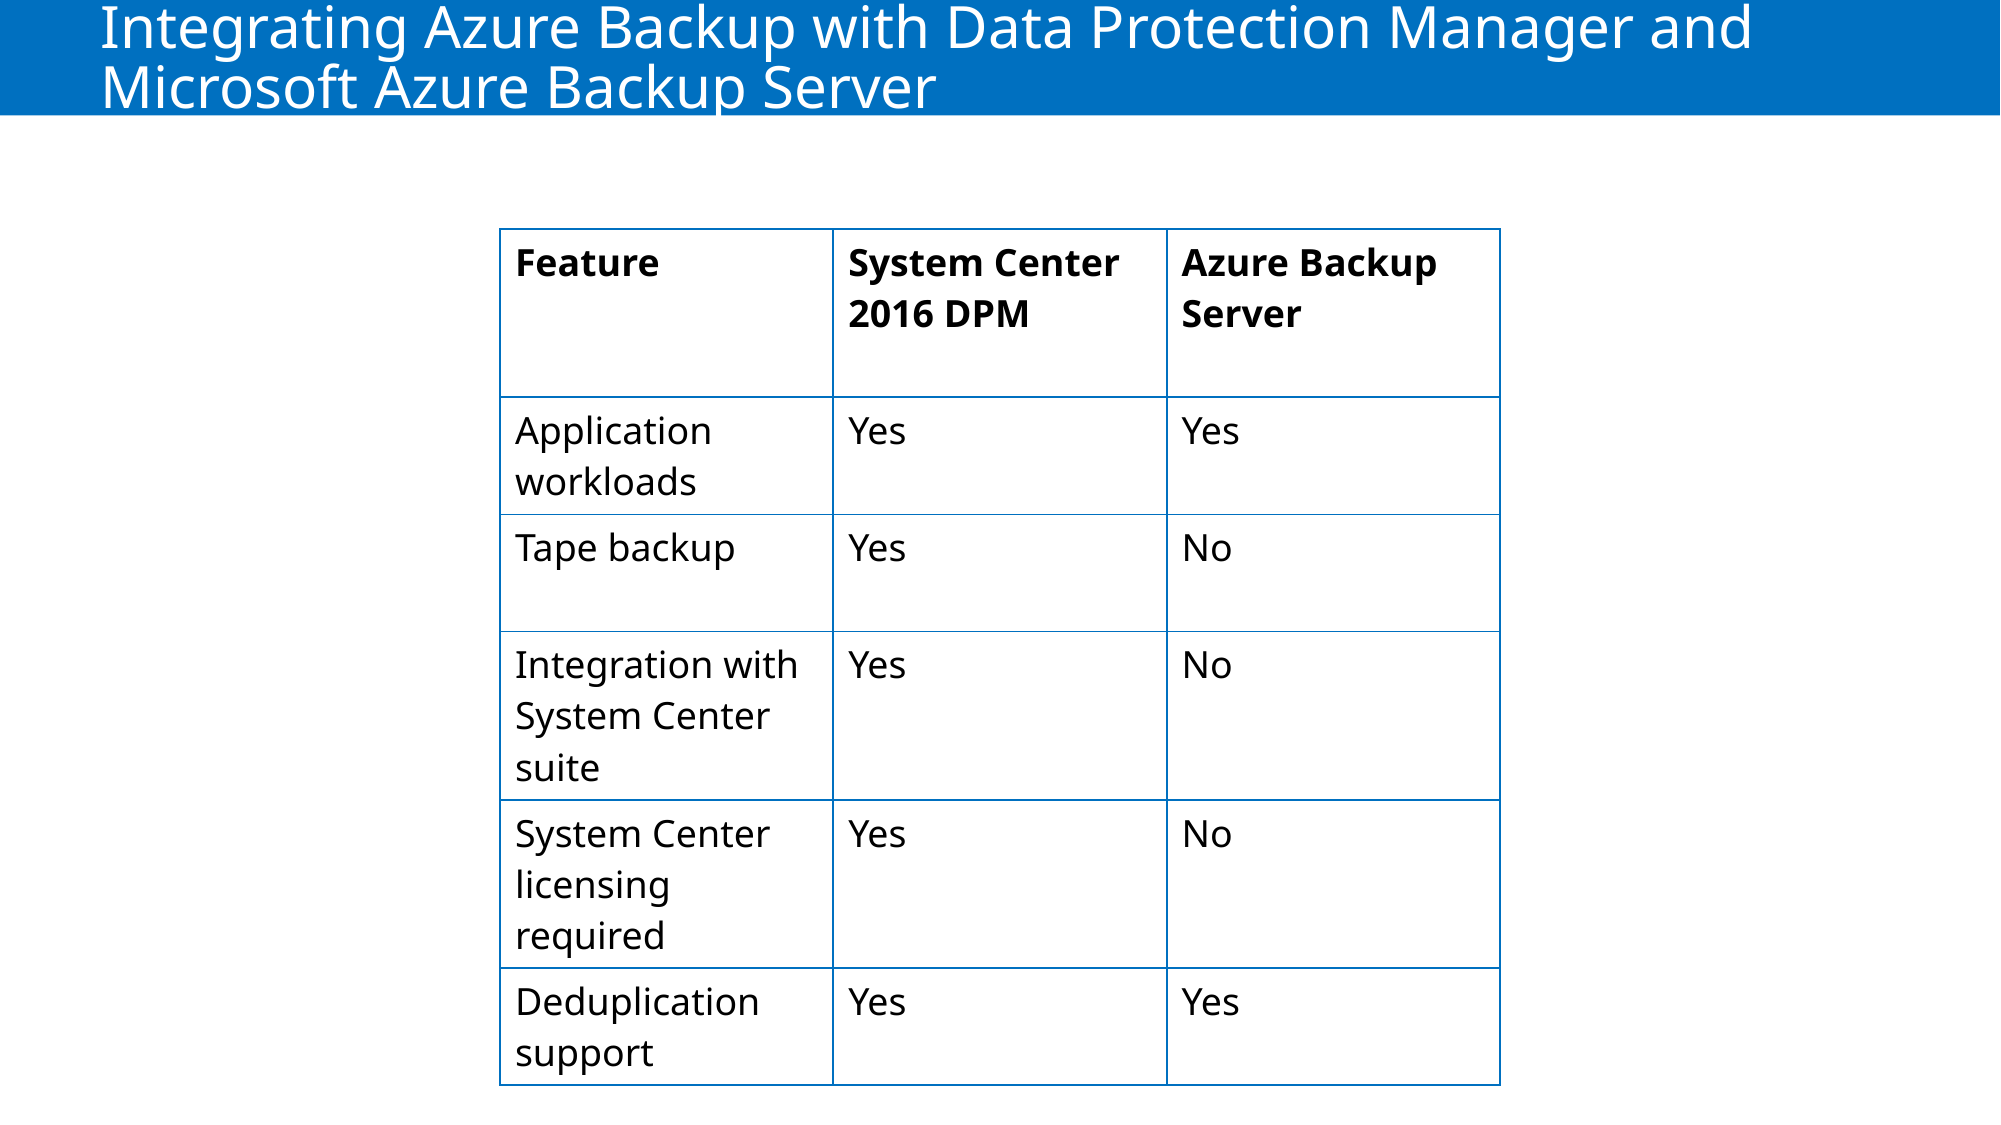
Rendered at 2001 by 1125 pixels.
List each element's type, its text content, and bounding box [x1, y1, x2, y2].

table_cell Yes [834, 969, 1166, 1084]
table_cell Yes [1168, 969, 1499, 1084]
table_header Azure Backup Server [1168, 230, 1499, 396]
table_cell System Center licensing required [501, 801, 832, 967]
table_cell No [1168, 801, 1499, 967]
table_cell Yes [834, 398, 1166, 514]
table_cell No [1168, 515, 1499, 631]
table_cell Integration with System Center suite [501, 632, 832, 799]
table_cell Yes [834, 632, 1166, 799]
table_cell Tape backup [501, 515, 832, 631]
table_cell No [1168, 632, 1499, 799]
table_header Feature [501, 230, 832, 396]
title Integrating Azure Backup with Data Protection Manager and Microsoft Azure Backup Server [100, 0, 1802, 122]
table_cell Application workloads [501, 398, 832, 514]
table_header System Center 2016 DPM [834, 230, 1166, 396]
table_cell Deduplication support [501, 969, 832, 1084]
table_cell Yes [1168, 398, 1499, 514]
table_cell Yes [834, 801, 1166, 967]
table_cell Yes [834, 515, 1166, 631]
